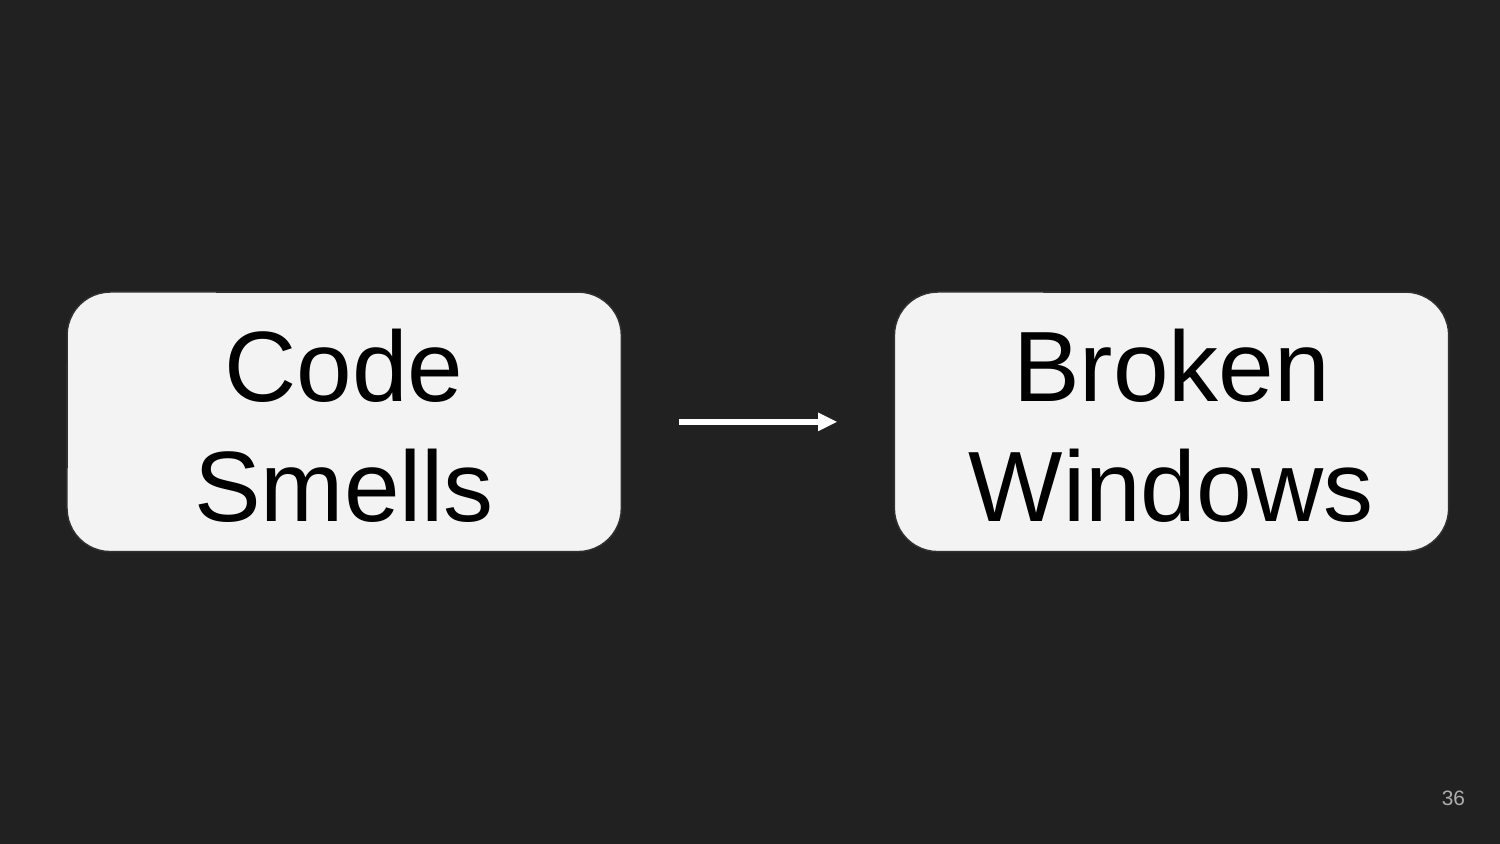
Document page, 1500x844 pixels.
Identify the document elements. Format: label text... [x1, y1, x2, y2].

text_box Code Smells [66, 291, 622, 552]
text_box Broken Windows [894, 291, 1449, 552]
slide_number ‹#› [1389, 764, 1480, 830]
